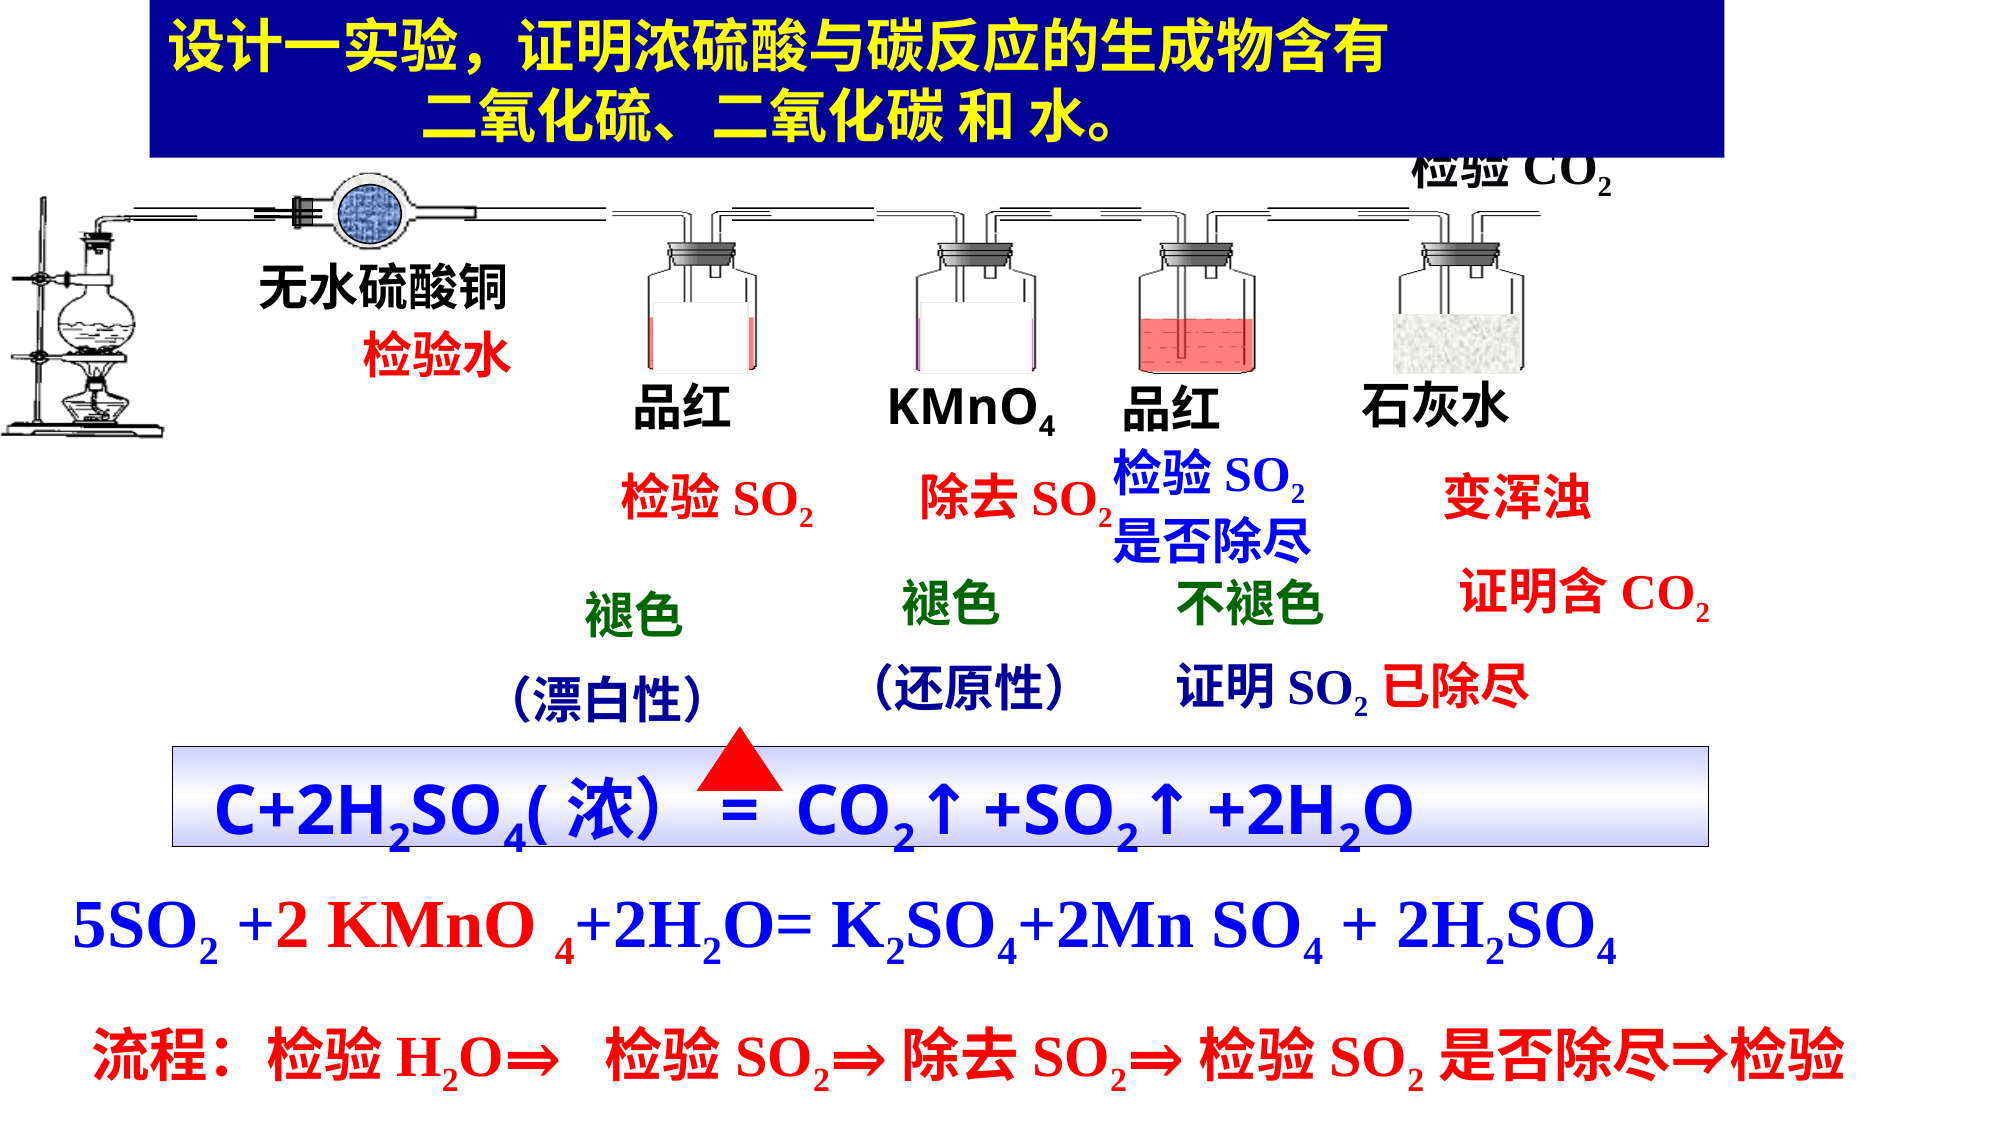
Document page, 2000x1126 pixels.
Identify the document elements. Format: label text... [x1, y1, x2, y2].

text_box 检验SO2 [602, 491, 832, 543]
text_box 流程：检验H2O⇒ 检验SO2⇒除去SO2⇒检验SO2是否除尽⇒检验CO2 [36, 970, 1915, 1126]
text_box 5SO2 +2 KMnO 4+2H2O= K2SO4+2Mn SO4 + 2H2SO4 [54, 869, 2000, 982]
text_box 除去SO2 [901, 491, 1094, 543]
text_box 变浑浊 [1425, 456, 1709, 535]
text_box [0, 113, 1630, 480]
text_box 设计一实验，证明浓硫酸与碳反应的生成物含有 二氧化硫、二氧化碳 和 水。 [149, 0, 1725, 158]
text_box 不褪色 [1157, 562, 1441, 641]
text_box 证明含CO2 [1440, 550, 1841, 637]
text_box 检验SO2 是否除尽 [1094, 491, 1425, 562]
text_box 褪色 （漂白性） [464, 574, 826, 725]
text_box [108, 727, 1709, 858]
text_box 褪色 （还原性） [826, 562, 1221, 725]
text_box 证明SO2已除尽 [1221, 645, 1678, 725]
